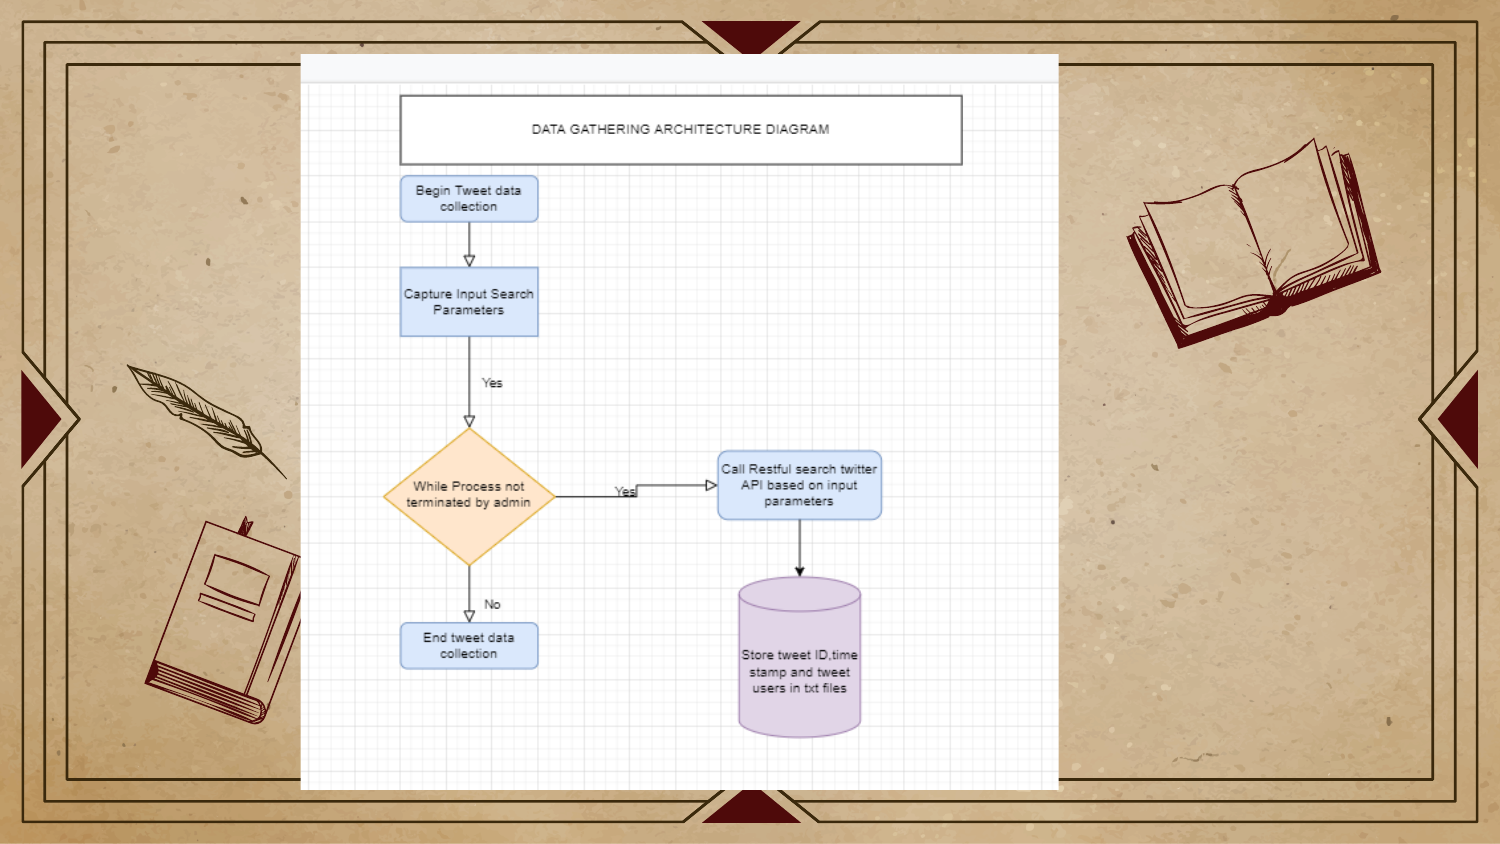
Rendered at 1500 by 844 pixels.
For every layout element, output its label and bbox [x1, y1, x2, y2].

text_box [1126, 137, 1382, 350]
text_box [144, 515, 295, 725]
text_box [145, 343, 269, 500]
picture [0, 0, 1500, 844]
